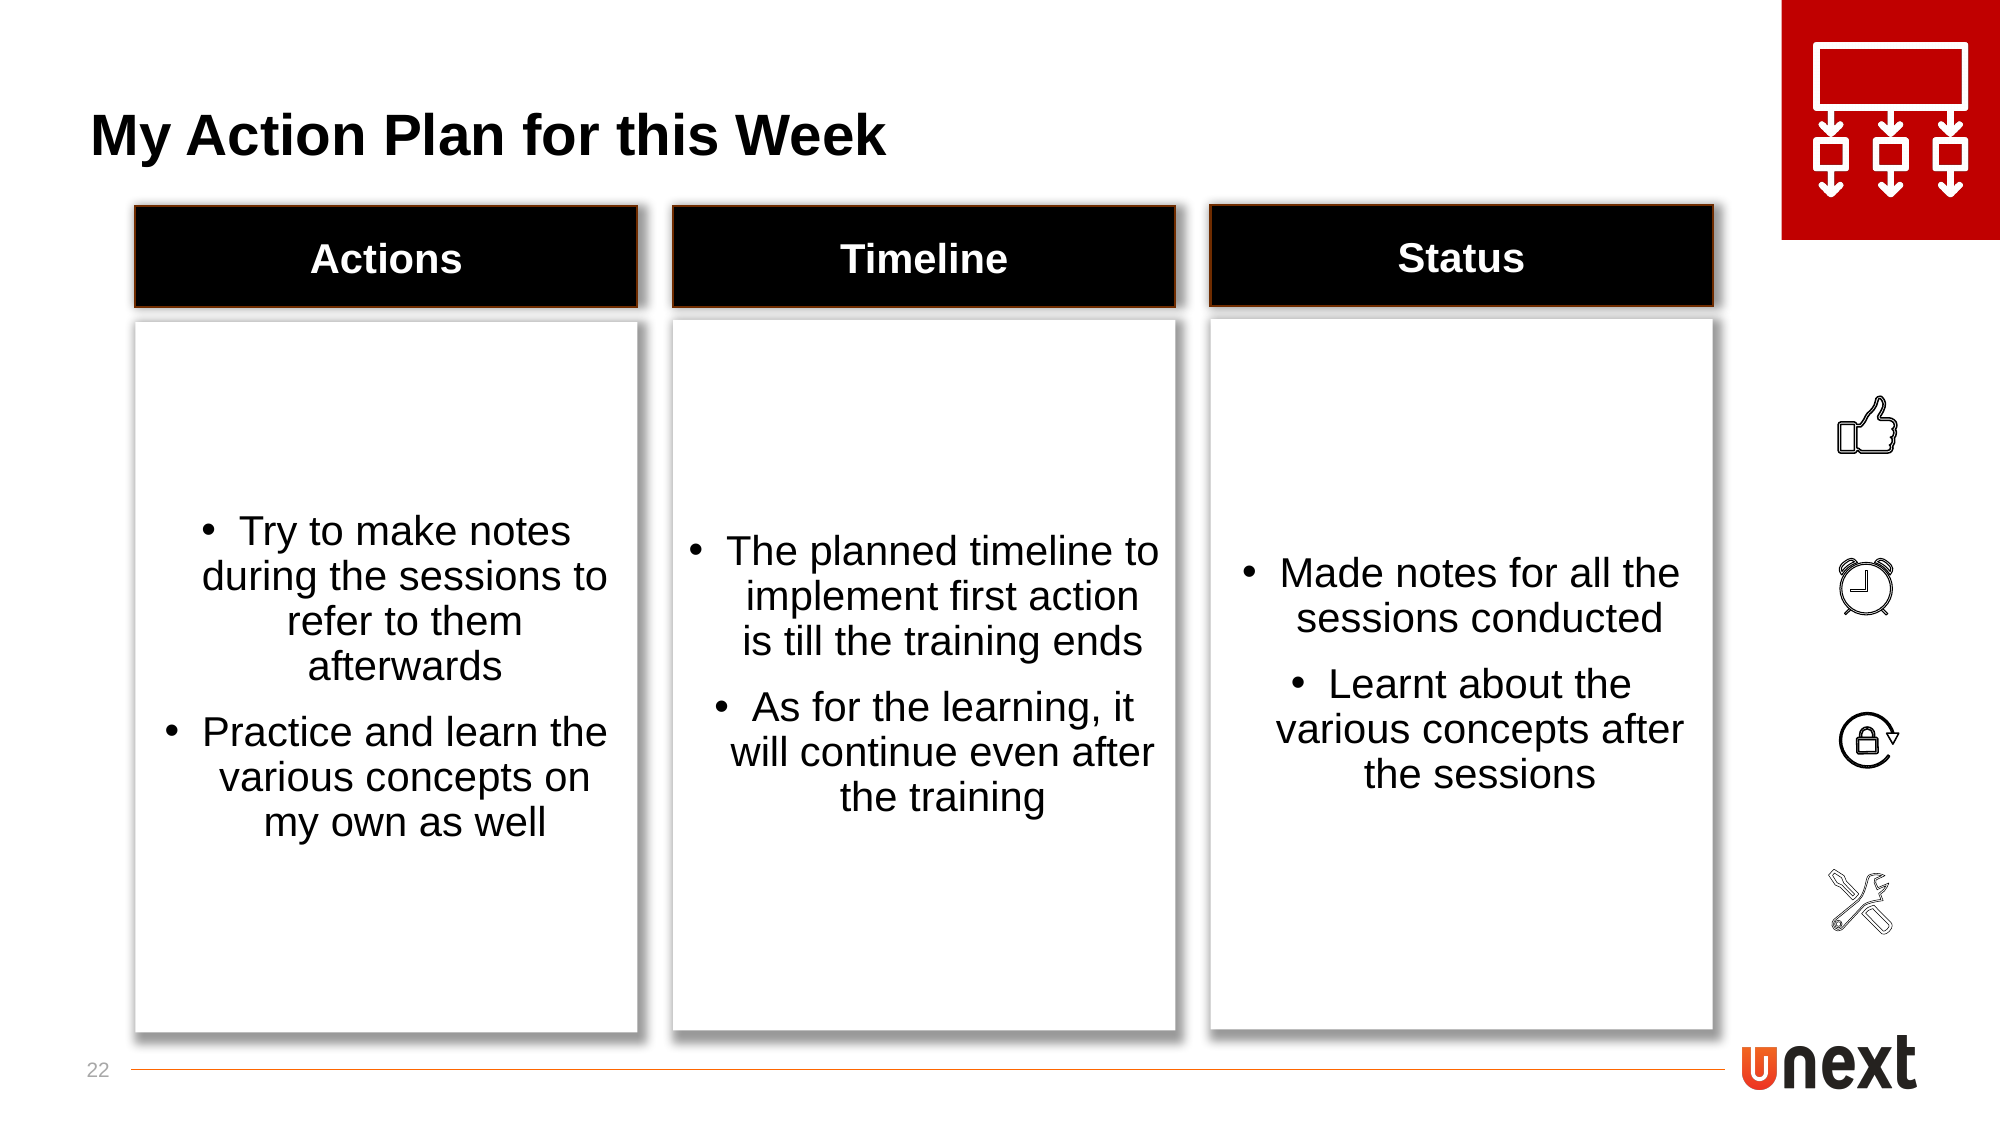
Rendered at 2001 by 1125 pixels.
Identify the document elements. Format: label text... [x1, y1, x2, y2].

text_box Timeline [672, 205, 1176, 308]
text_box Status [1209, 204, 1714, 307]
picture [1804, 33, 1977, 207]
text_box [1781, 0, 2000, 241]
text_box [1793, 833, 1929, 969]
slide_number 22 [48, 1047, 110, 1091]
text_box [1798, 674, 1935, 810]
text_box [1798, 519, 1935, 656]
text_box Try to make notes during the sessions to refer to them afterwards Practice and learn the various concepts on my own as well [135, 322, 638, 1033]
picture [1742, 1035, 1917, 1090]
title My Action Plan for this Week [76, 78, 1804, 196]
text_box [1798, 364, 1935, 500]
text_box The planned timeline to implement first action is till the training ends As for the learning, it will continue even after the training [673, 319, 1176, 1031]
text_box Actions [134, 205, 638, 308]
text_box Made notes for all the sessions conducted Learnt about the various concepts after the sessions [1210, 319, 1713, 1030]
